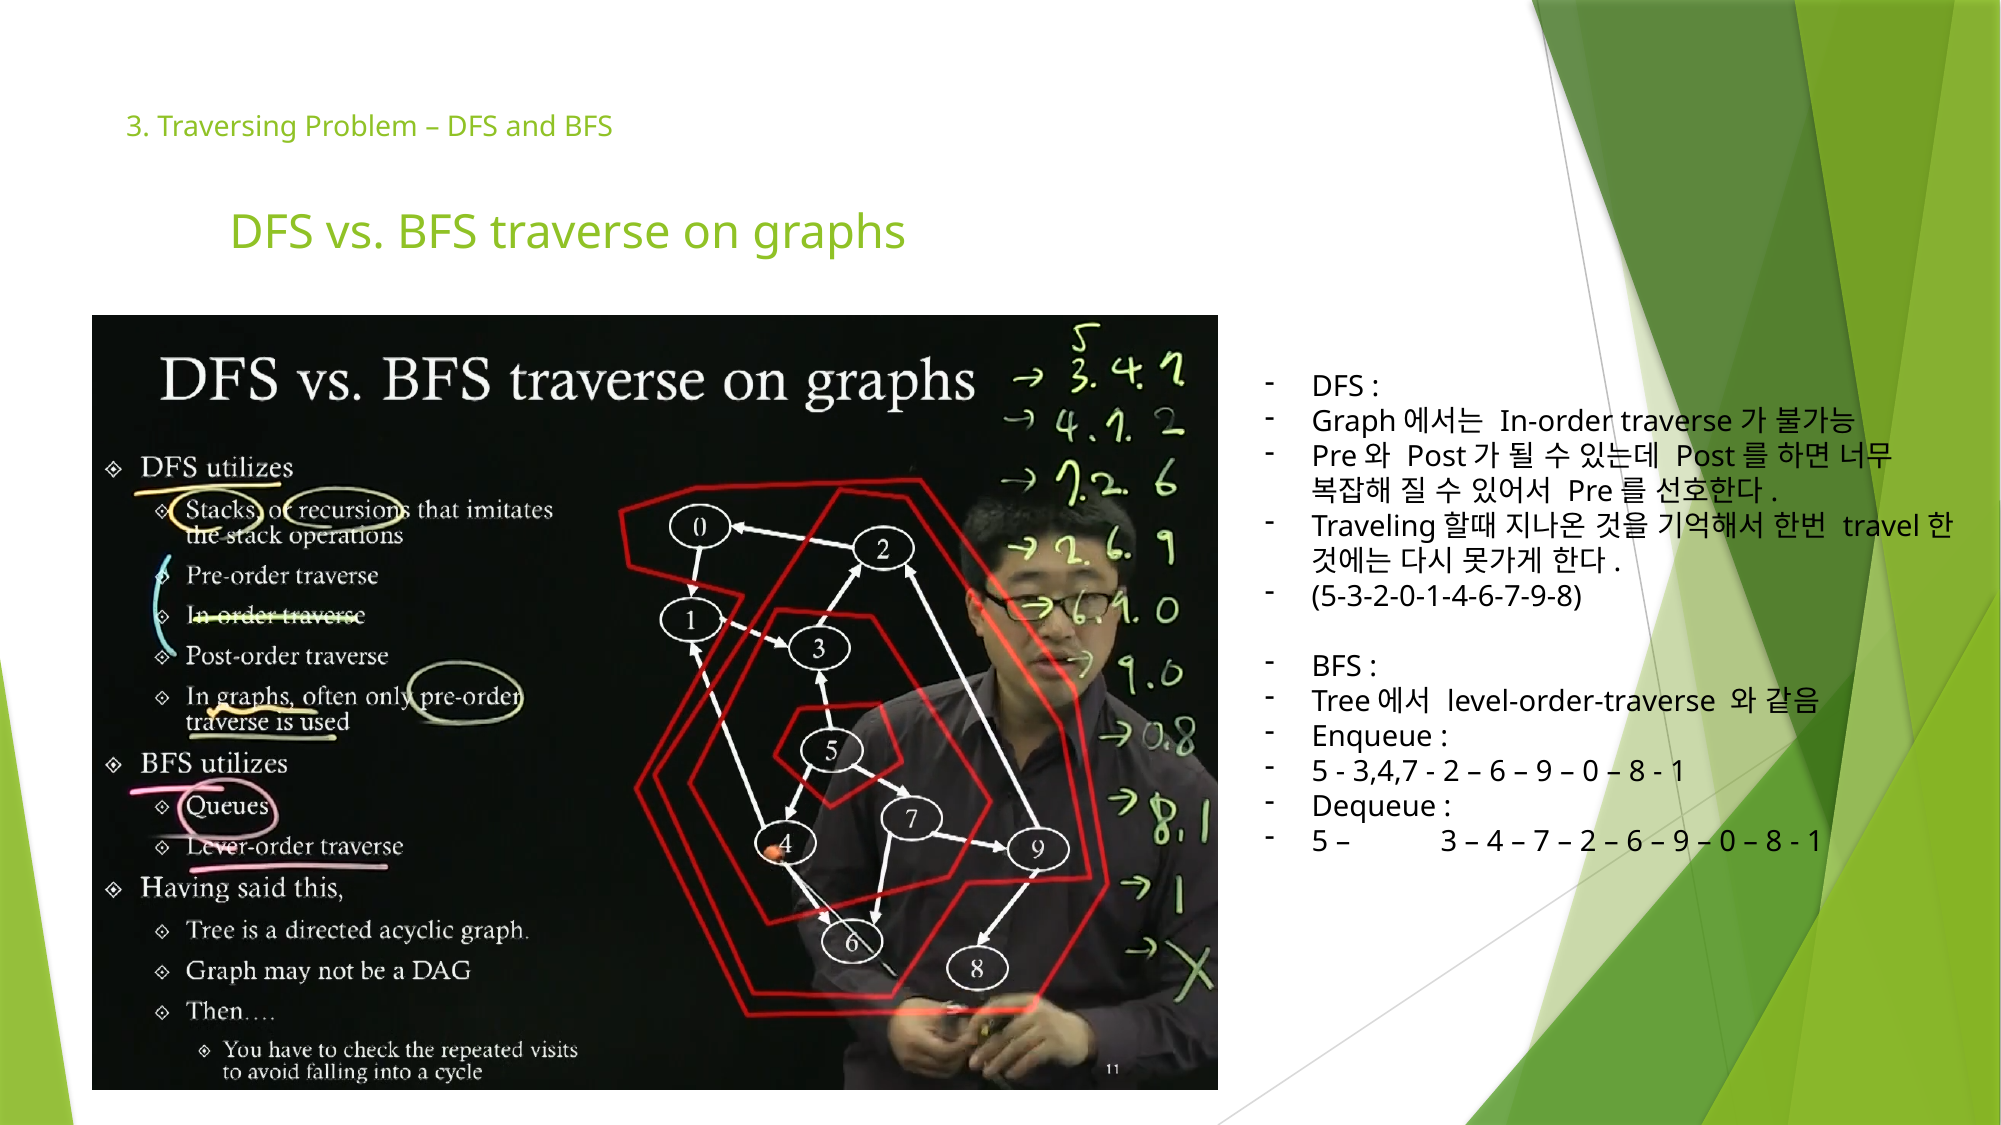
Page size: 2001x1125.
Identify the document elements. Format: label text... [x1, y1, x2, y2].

text_box DFS vs. BFS traverse on graphs [214, 193, 1531, 266]
picture [92, 314, 1218, 1090]
text_box DFS : Graph에서는 In-order traverse가 불가능 Pre와 Post가 될 수 있는데 Post를 하면 너무 복잡해 질 수 있어서 Pre를 선호한다. Traveling할때 지나온 것을 기억해서 한번 travel한 것에는 다시 못가게 한다. (5-3-2-0-1-4-6-7-9-8) BFS : Tree에서 level-order-traverse 와 같음 Enqueue : 5 - 3,4,7 - 2 – 6 – 9 – 0 – 8 - 1 Dequeue : 5 – 3 – 4 – 7 – 2 – 6 – 9 – 0 – 8 - 1 [1250, 360, 1984, 865]
title 3. Traversing Problem – DFS and BFS [111, 99, 1522, 185]
